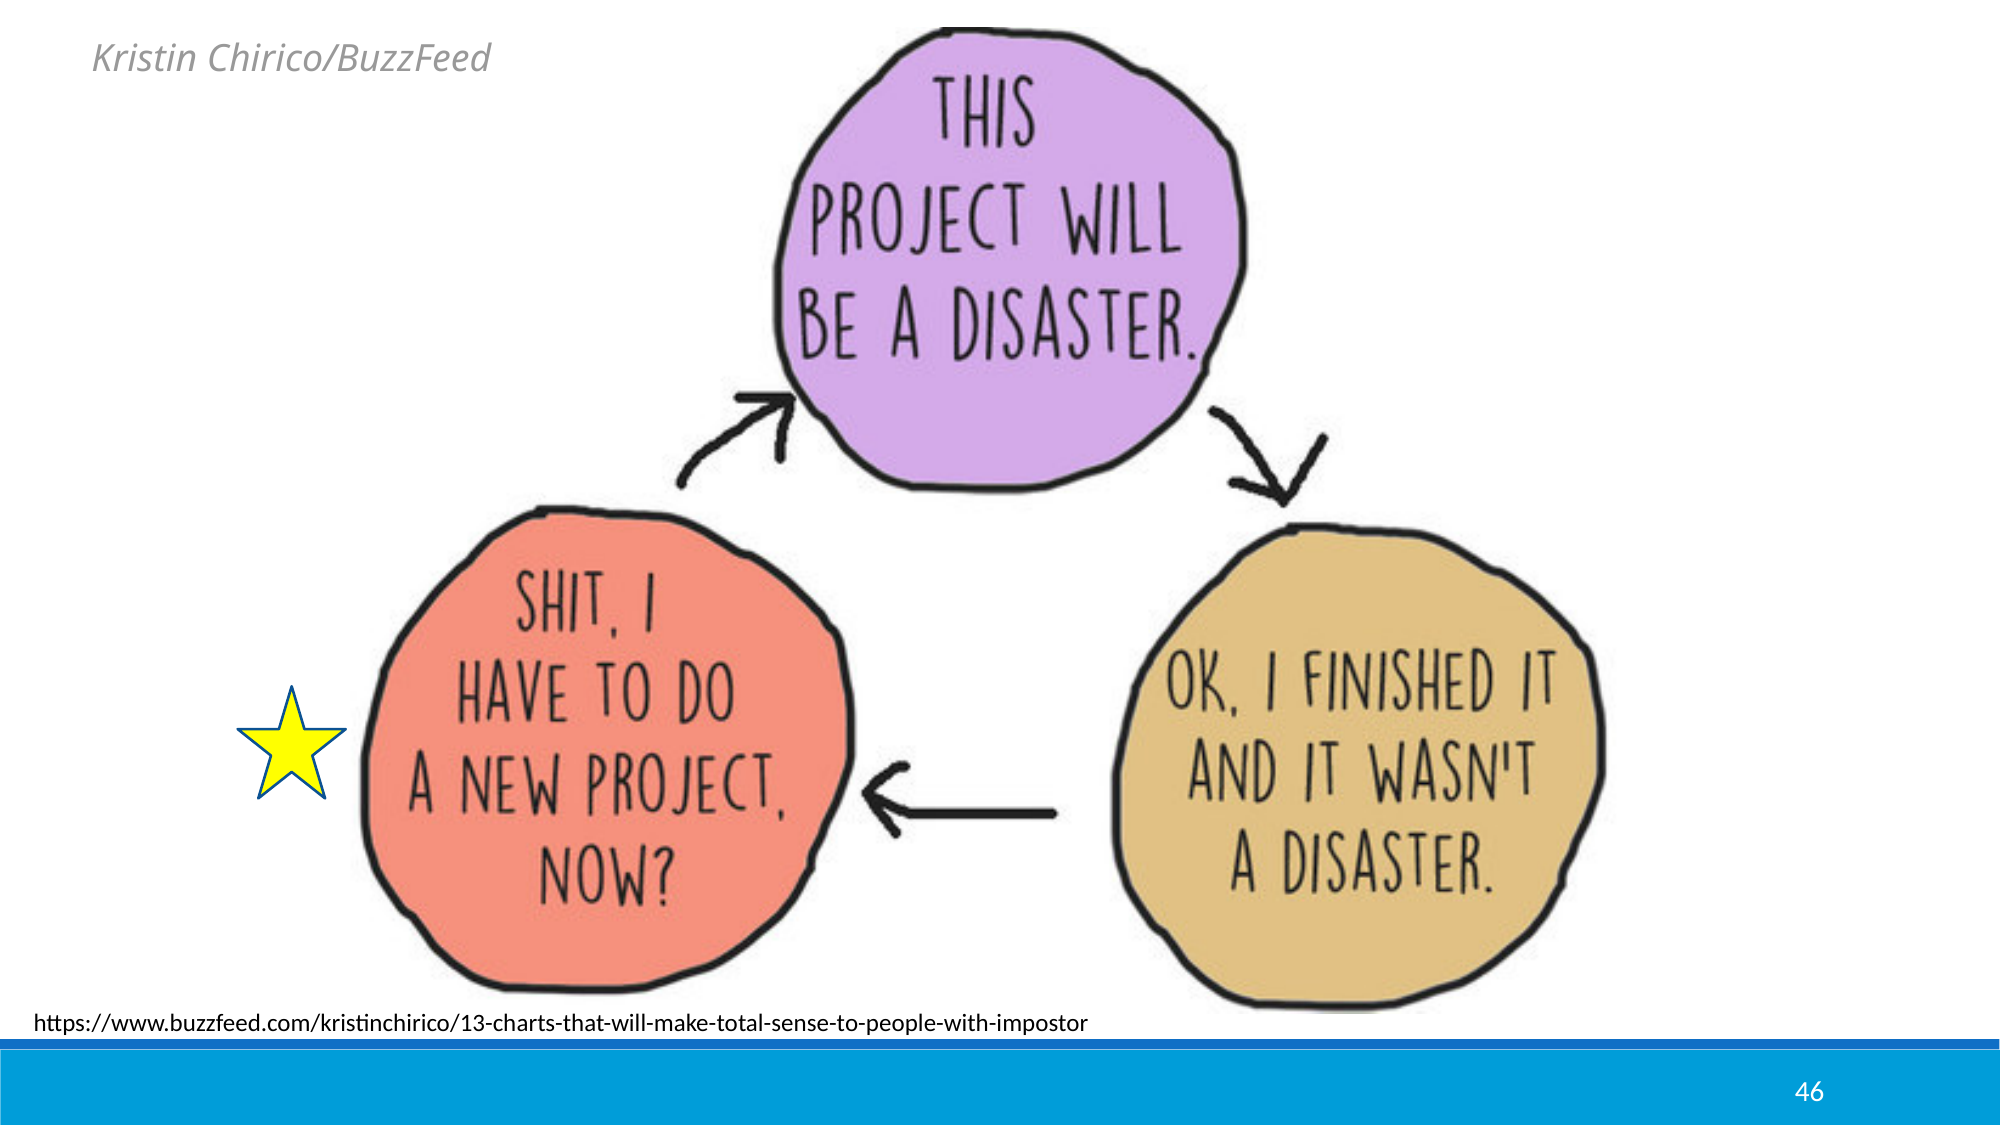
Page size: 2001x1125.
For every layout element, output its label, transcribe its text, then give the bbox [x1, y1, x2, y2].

text_box https://www.buzzfeed.com/kristinchirico/13-charts-that-will-make-total-sense-to-people-with-impostor [18, 999, 1167, 1044]
text_box Kristin Chirico/BuzzFeed [76, 27, 273, 87]
slide_number 46 [1624, 1059, 1840, 1120]
text_box [236, 727, 272, 800]
picture [274, 26, 1795, 1015]
